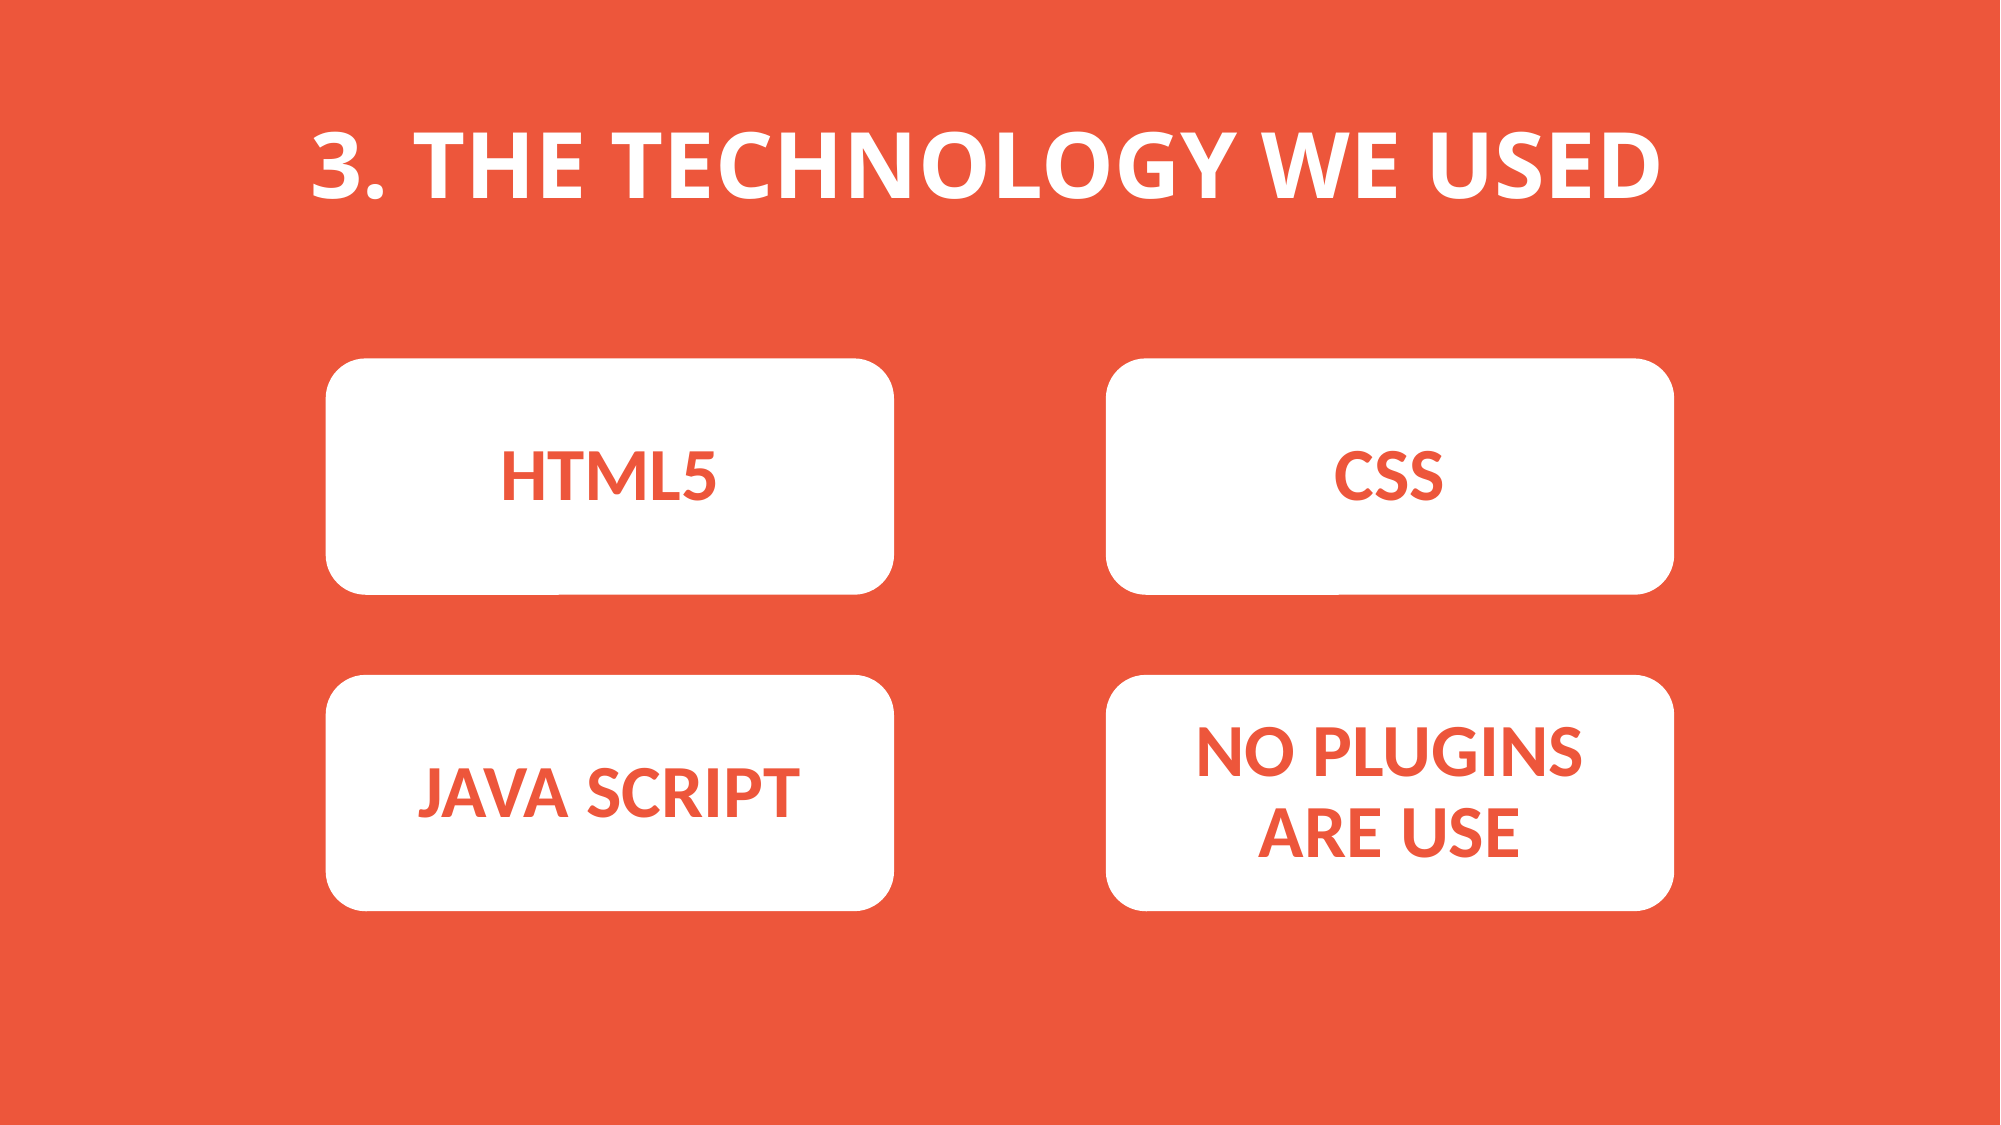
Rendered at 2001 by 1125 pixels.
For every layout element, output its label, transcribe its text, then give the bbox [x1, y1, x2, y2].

text_box JAVA SCRIPT [325, 674, 895, 912]
text_box CSS [1105, 358, 1675, 595]
title 3. THE TECHNOLOGY WE USED [137, 59, 1863, 278]
text_box HTML5 [325, 358, 895, 595]
text_box NO PLUGINS ARE USE [1105, 674, 1675, 912]
